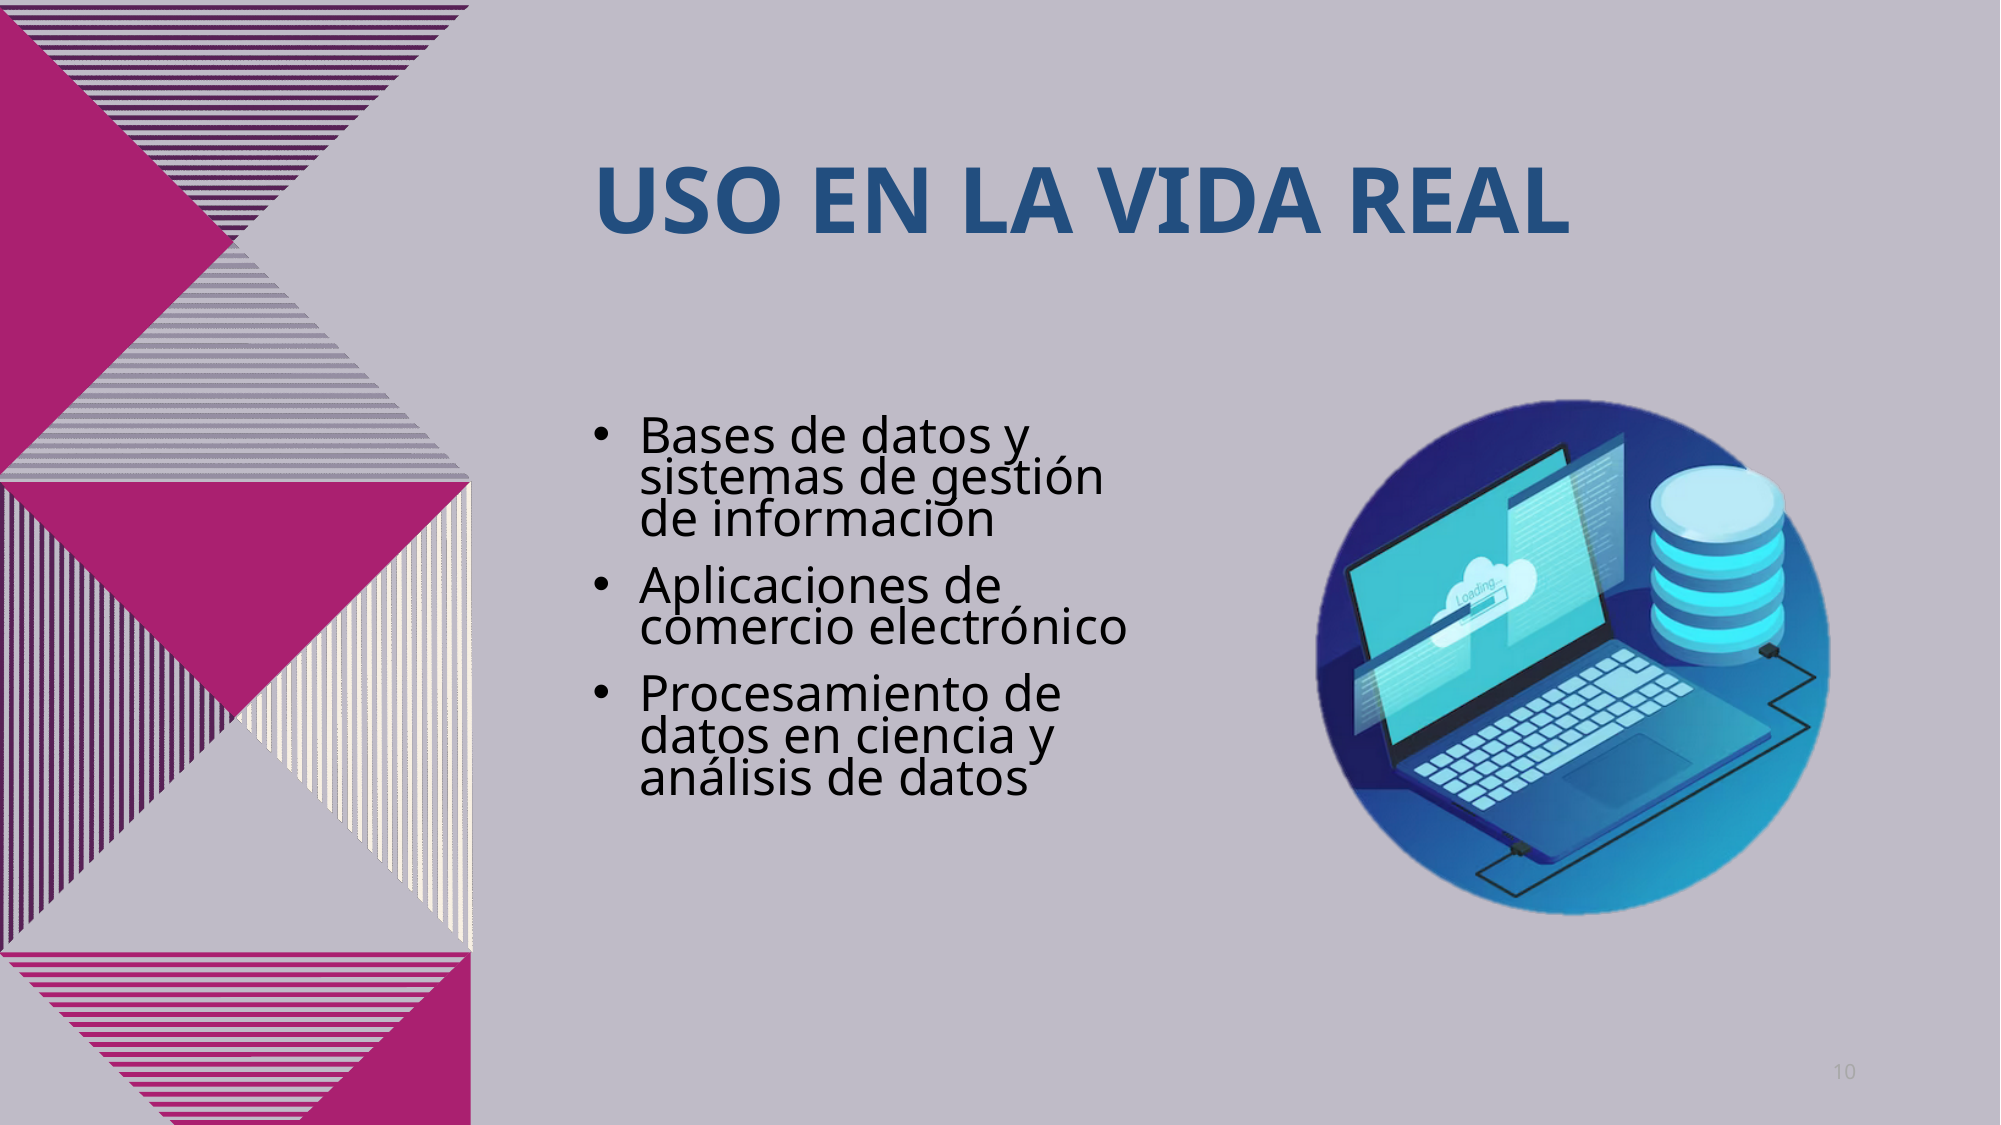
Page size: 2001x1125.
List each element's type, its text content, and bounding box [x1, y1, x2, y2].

picture [960, 305, 2000, 1125]
title USO EN LA VIDA REAL [577, 146, 1833, 413]
picture [0, 0, 468, 241]
list Bases de datos y sistemas de gestión de información Aplicaciones de comercio electrónico Procesamiento de datos en ciencia y análisis de datos [577, 413, 960, 834]
picture [0, 483, 234, 951]
picture [0, 242, 469, 482]
picture [236, 481, 590, 952]
